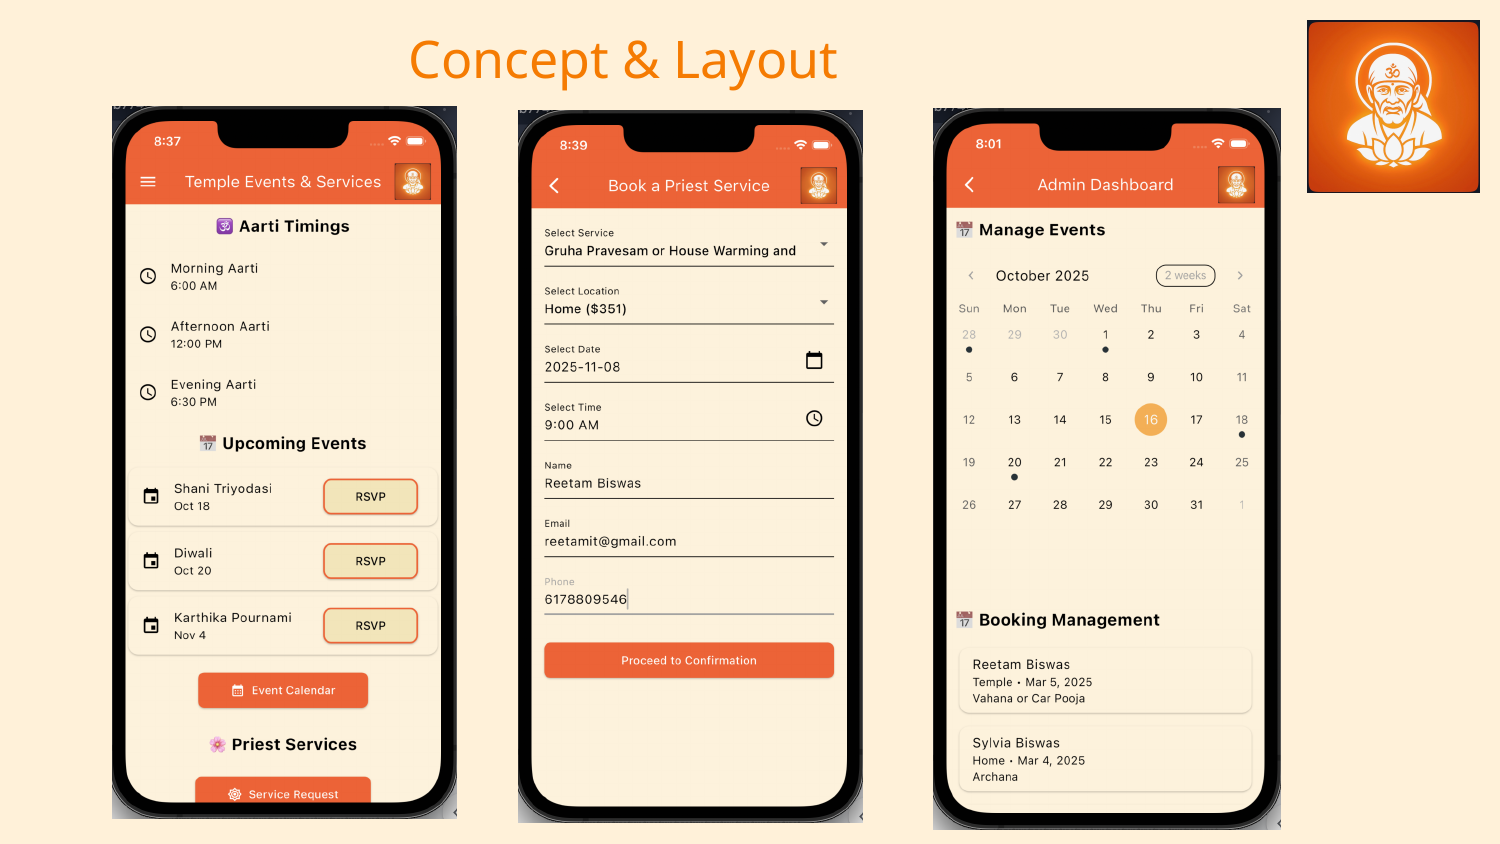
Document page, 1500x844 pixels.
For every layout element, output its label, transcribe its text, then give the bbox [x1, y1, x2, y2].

picture [518, 110, 863, 824]
title Concept & Layout [393, 6, 1042, 109]
picture [1307, 20, 1481, 193]
picture [932, 108, 1282, 831]
picture [112, 105, 457, 819]
